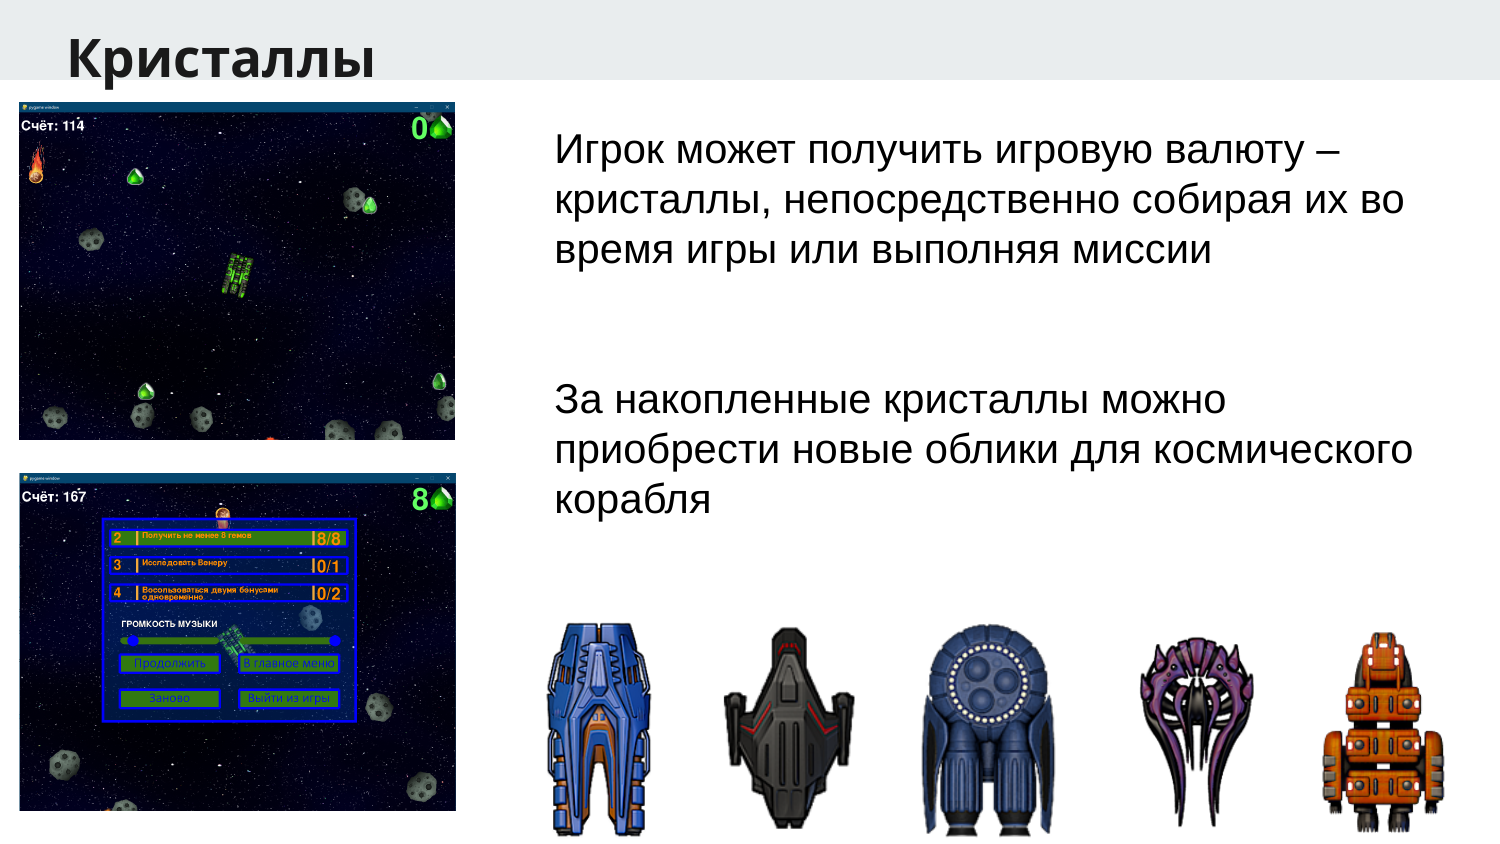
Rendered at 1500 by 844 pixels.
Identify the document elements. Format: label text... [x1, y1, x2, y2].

picture [19, 102, 455, 440]
title Кристаллы [51, 8, 1449, 103]
text_box Игрок может получить игровую валюту – кристаллы, непосредственно собирая их во время игры или выполняя миссии За накопленные кристаллы можно приобрести новые облики для космического корабля [539, 114, 1449, 529]
picture [920, 619, 1057, 842]
picture [19, 473, 456, 811]
picture [1138, 621, 1256, 844]
picture [539, 617, 659, 844]
picture [1318, 621, 1450, 840]
picture [708, 617, 871, 835]
